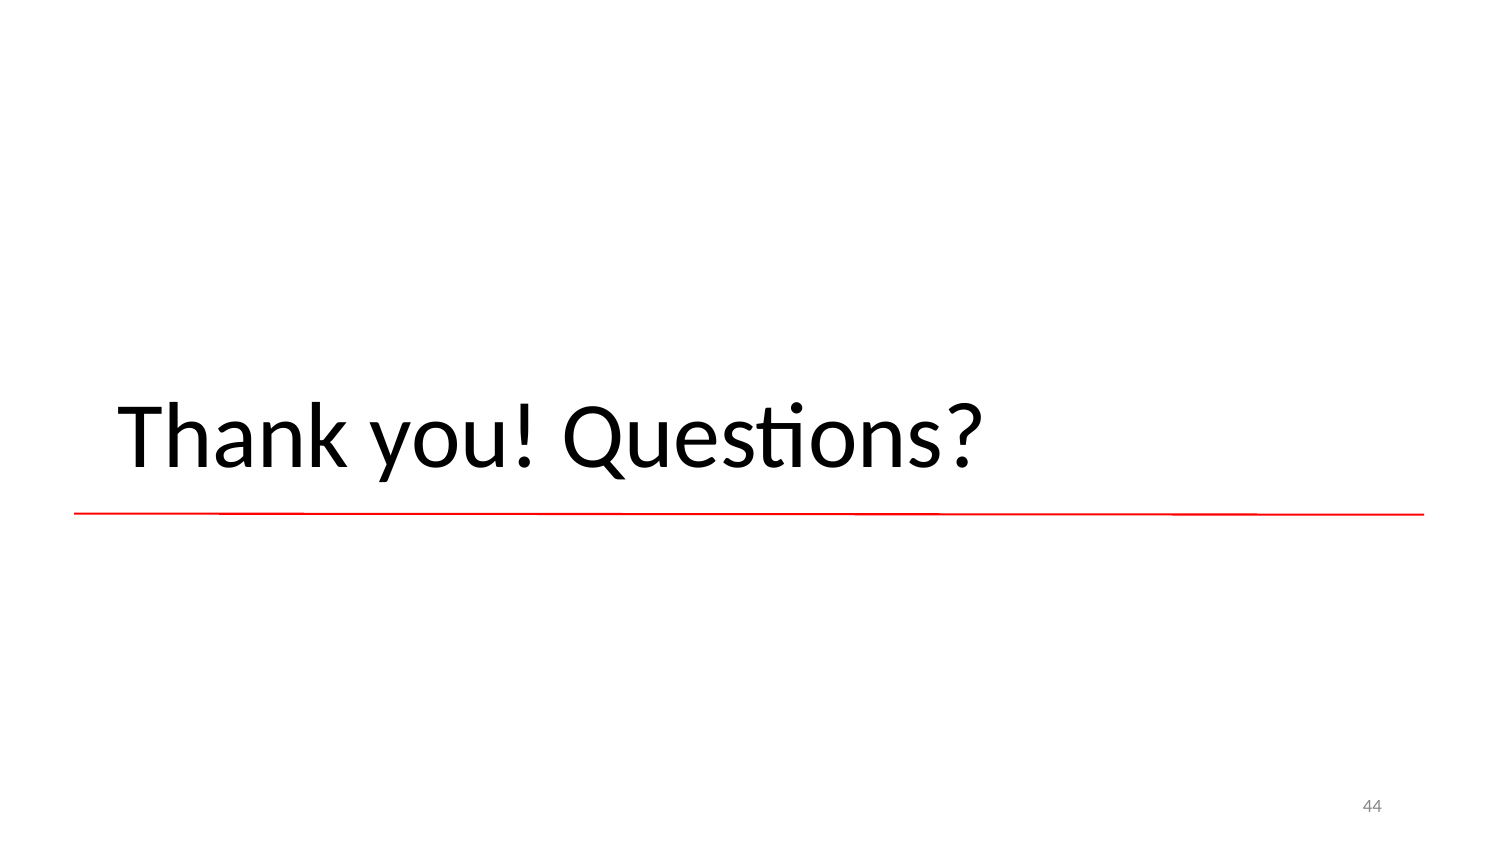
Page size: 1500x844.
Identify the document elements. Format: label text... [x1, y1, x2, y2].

slide_number 44 [1059, 782, 1397, 827]
title Thank you! Questions? [102, 210, 1397, 496]
